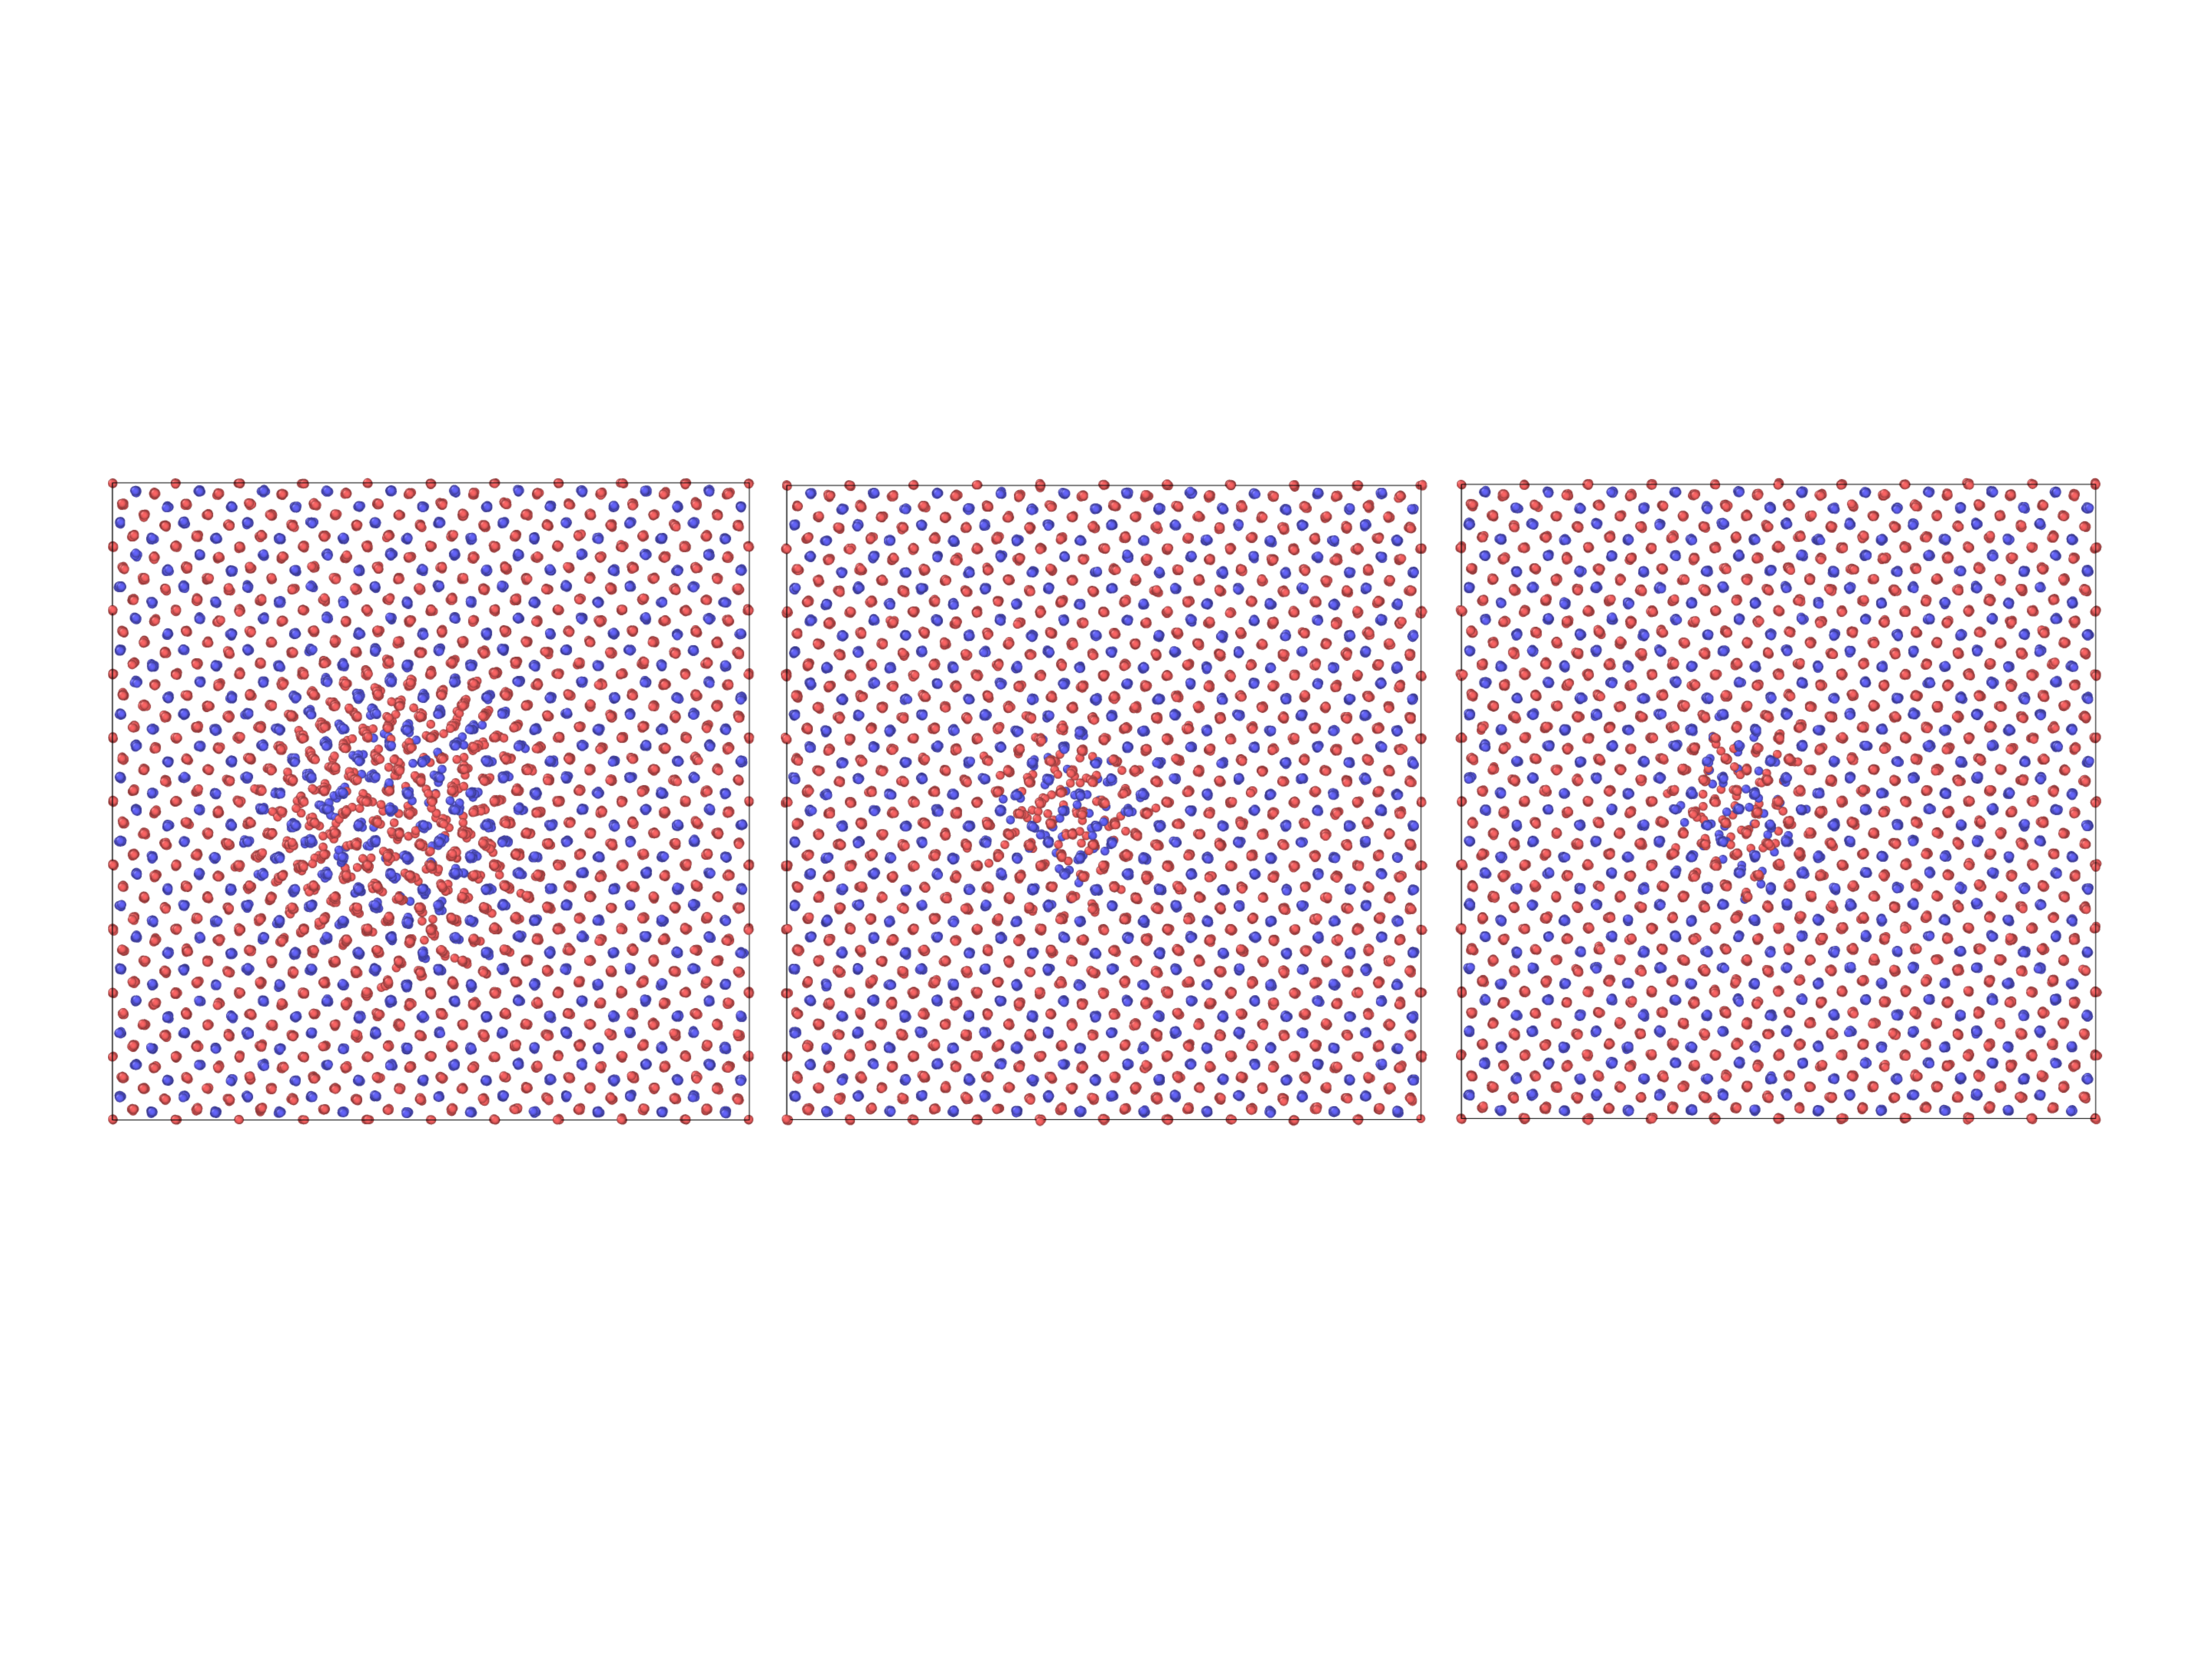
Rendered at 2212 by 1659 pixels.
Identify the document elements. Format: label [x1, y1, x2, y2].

picture [108, 478, 754, 1125]
picture [781, 479, 1427, 1126]
picture [1455, 477, 2102, 1125]
